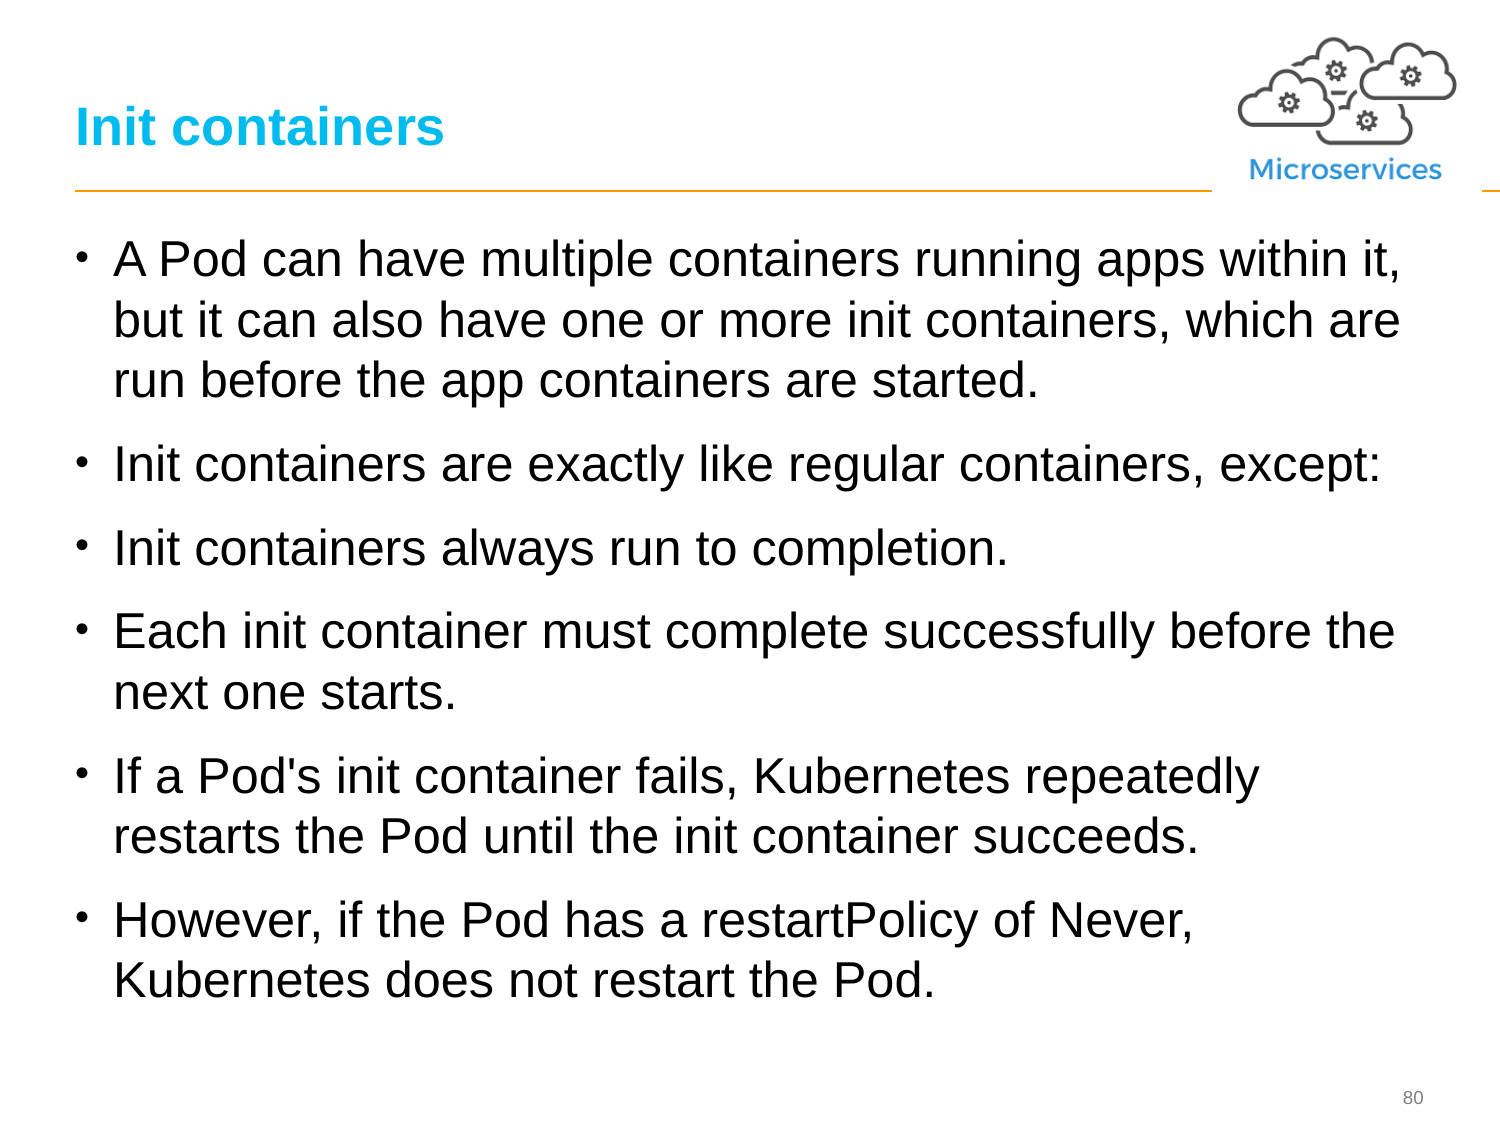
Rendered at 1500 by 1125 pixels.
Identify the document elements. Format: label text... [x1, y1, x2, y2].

picture [1212, 1, 1482, 203]
list A Pod can have multiple containers running apps within it, but it can also have one or more init containers, which are run before the app containers are started. Init containers are exactly like regular containers, except: Init containers always run to completion. Each init container must complete successfully before the next one starts. If a Pod's init container fails, Kubernetes repeatedly restarts the Pod until the init container succeeds. However, if the Pod has a restartPolicy of Never, Kubernetes does not restart the Pod. [75, 226, 1425, 1018]
title Init containers [75, 27, 1422, 157]
